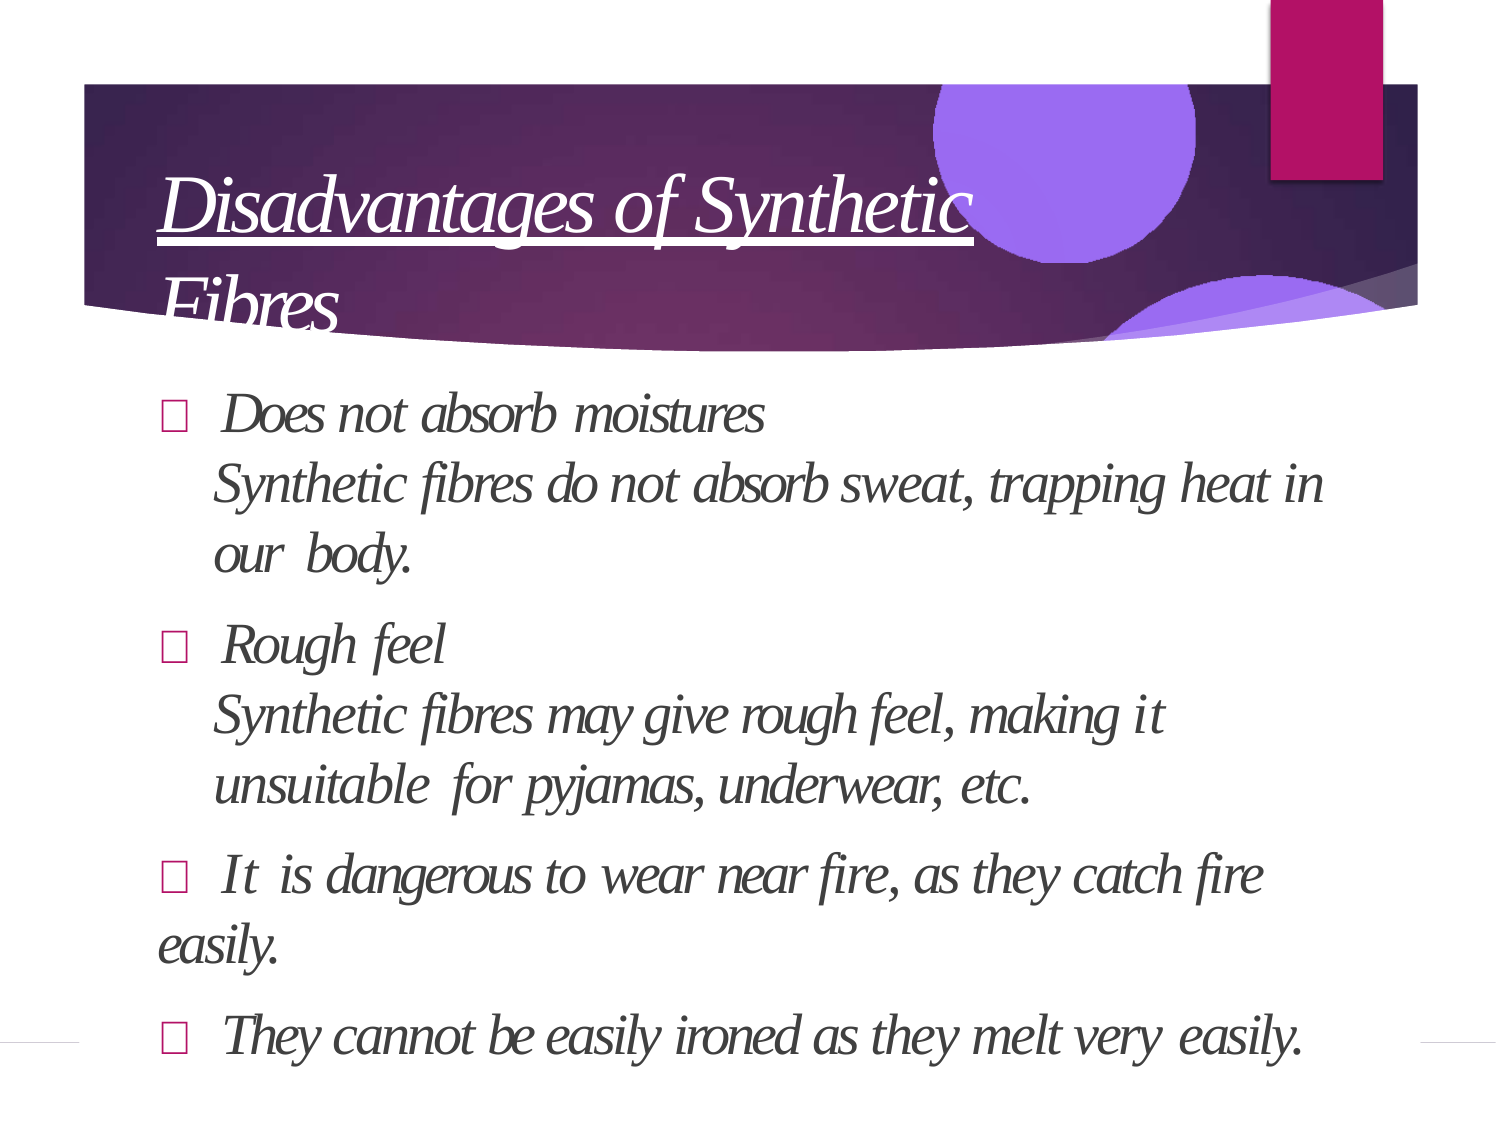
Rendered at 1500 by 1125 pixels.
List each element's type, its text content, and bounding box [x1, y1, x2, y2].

text_box  Does not absorb moistures Synthetic fibres do not absorb sweat, trapping heat in our body.  Rough feel Synthetic fibres may give rough feel, making it unsuitable for pyjamas, underwear, etc.  It is dangerous to wear near fire, as they catch fire easily.  They cannot be easily ironed as they melt very easily. [154, 371, 1397, 1067]
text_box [1263, 0, 1390, 192]
picture [85, 85, 1417, 325]
title Disadvantages of Synthetic Fibres [155, 147, 1170, 350]
